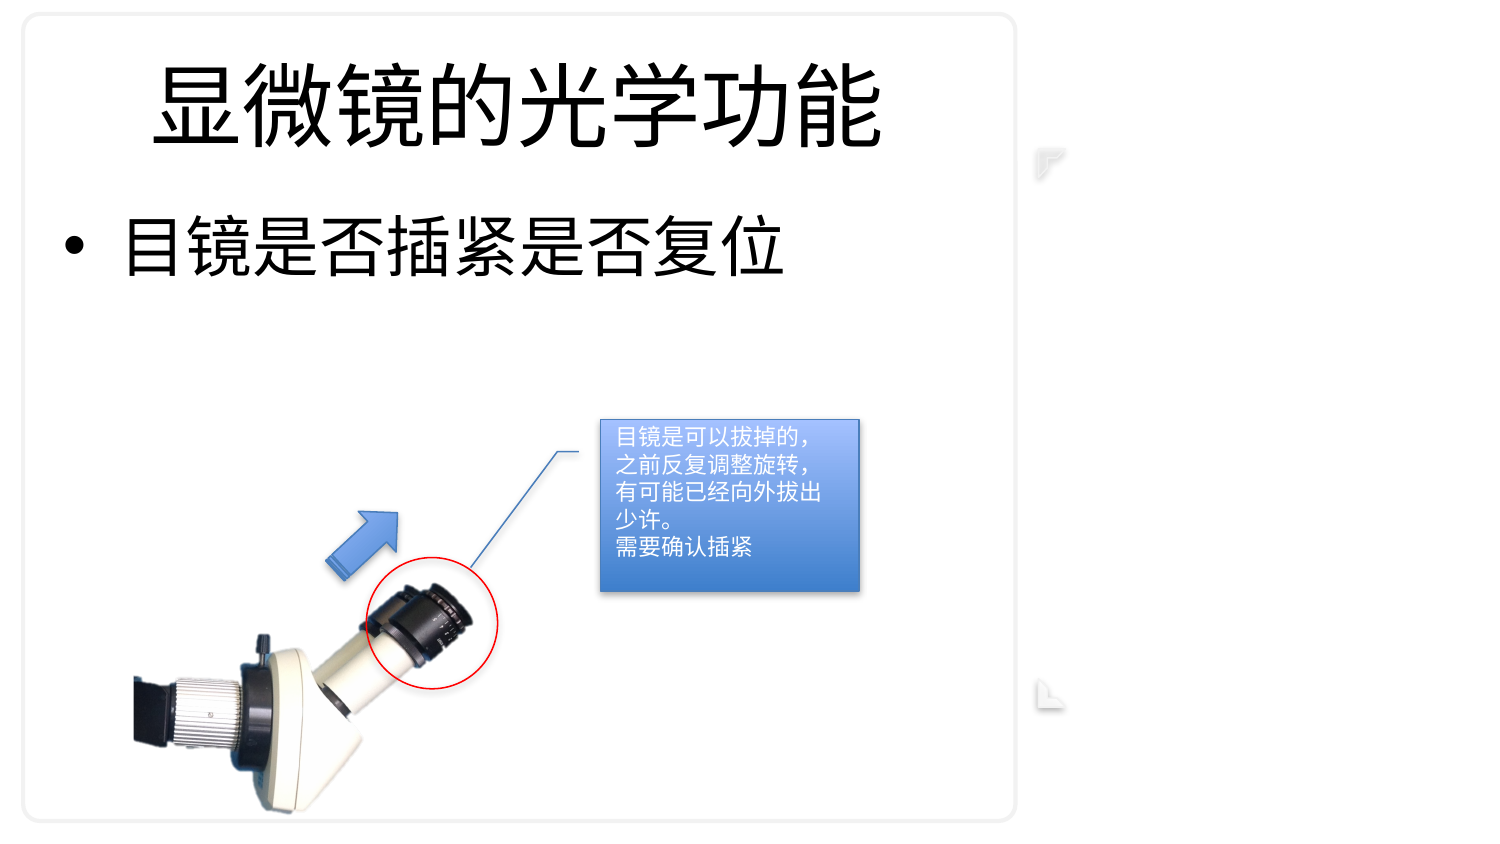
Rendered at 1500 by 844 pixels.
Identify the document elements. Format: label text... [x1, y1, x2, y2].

list 目镜是否插紧是否复位 [47, 196, 988, 800]
title 显微镜的光学功能 [47, 33, 988, 175]
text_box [133, 419, 860, 844]
